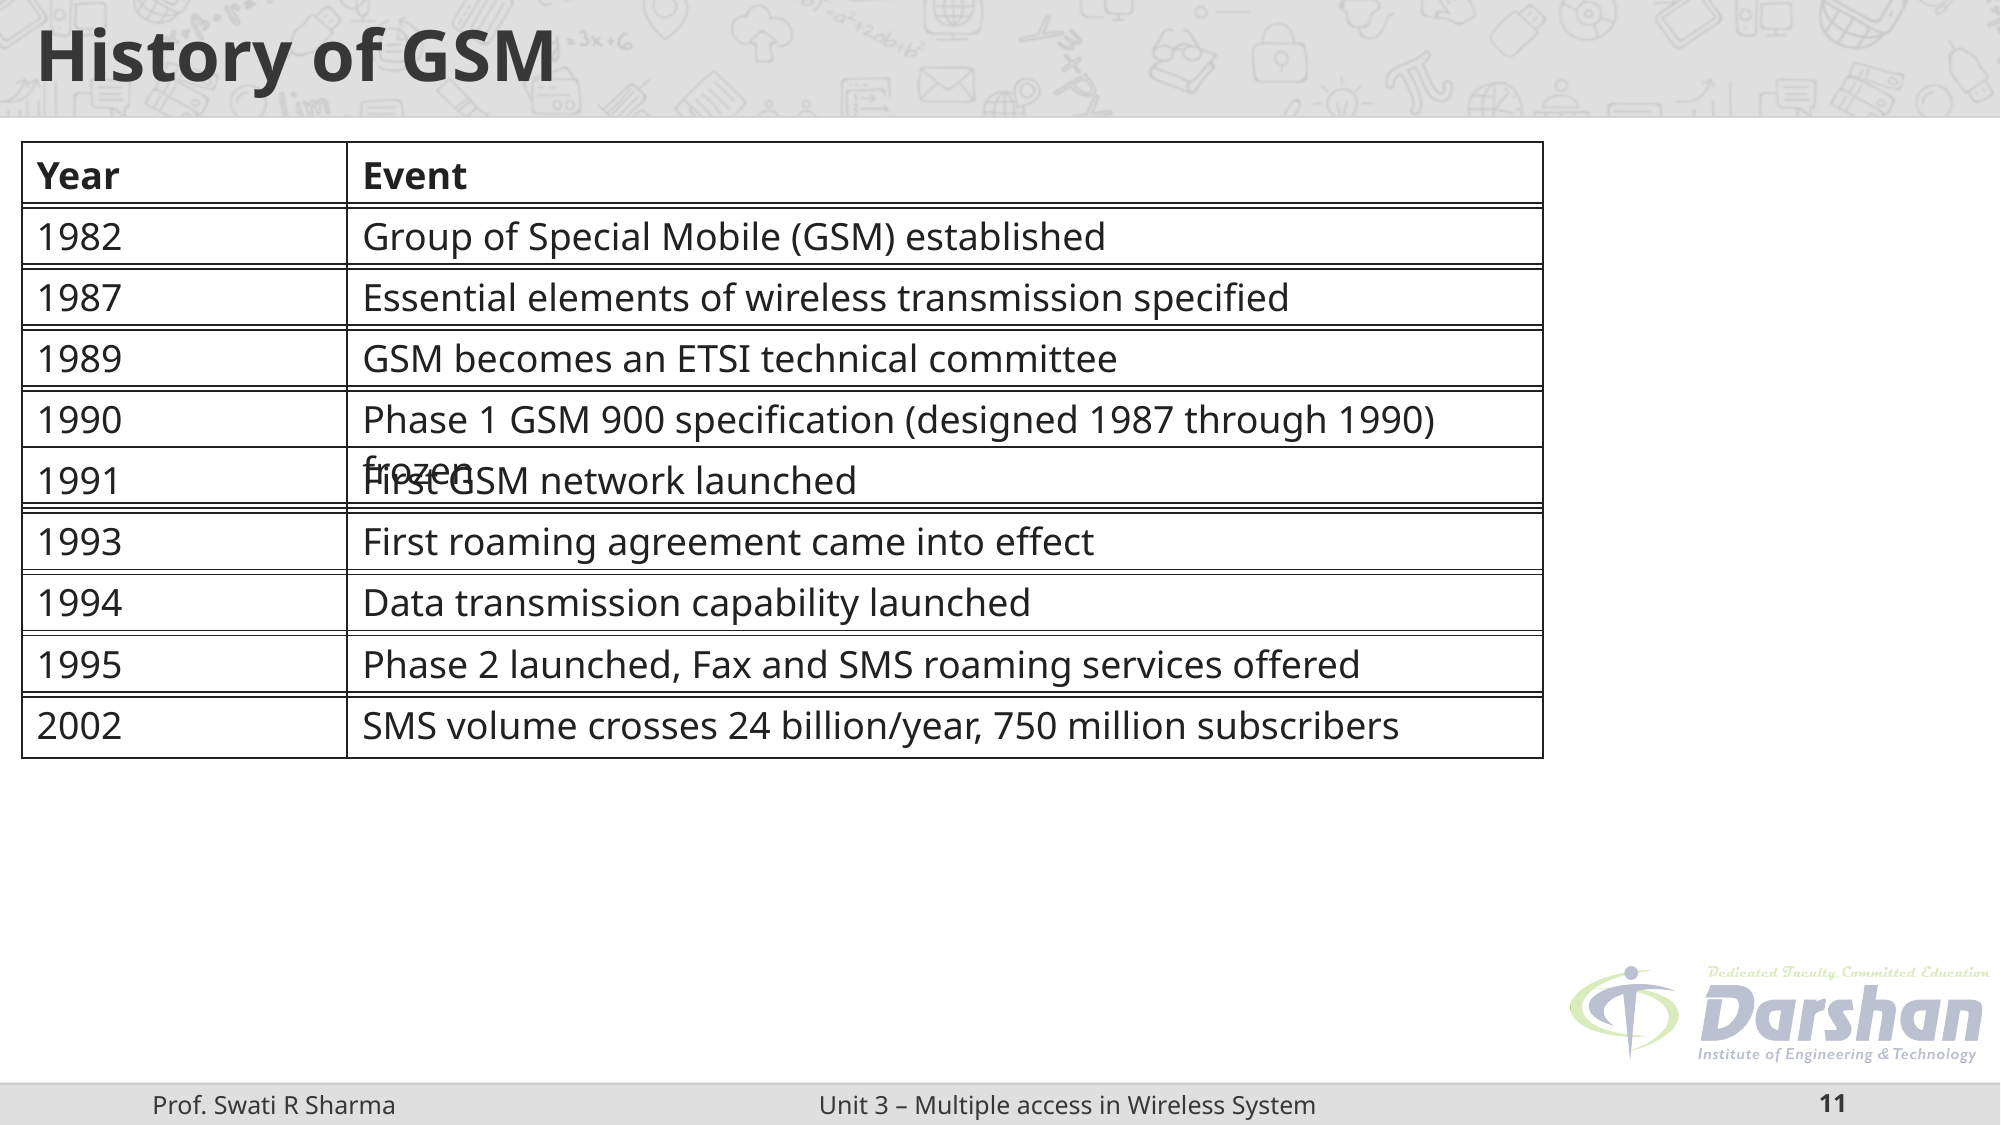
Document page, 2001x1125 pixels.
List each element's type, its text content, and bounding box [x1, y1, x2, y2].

table_header GSM becomes an ETSI technical committee [348, 326, 1542, 385]
table_header 1995 [23, 631, 346, 691]
table_header Event [348, 143, 1542, 202]
table_header 1989 [23, 326, 346, 385]
table_header 1994 [23, 570, 346, 630]
table_header First roaming agreement came into effect [348, 509, 1542, 569]
table_header First GSM network launched [348, 448, 1542, 507]
table_header 1991 [23, 448, 346, 507]
table_header 2002 [23, 693, 346, 757]
table_header SMS volume crosses 24 billion/year, 750 million subscribers [348, 693, 1542, 757]
table_header Essential elements of wireless transmission specified [348, 265, 1542, 324]
table_header Year [23, 143, 346, 202]
table_header 1990 [23, 387, 346, 446]
title History of GSM [0, 0, 2000, 117]
table_header Phase 2 launched, Fax and SMS roaming services offered [348, 631, 1542, 691]
table_header Group of Special Mobile (GSM) established [348, 204, 1542, 263]
table_header 1982 [23, 204, 346, 263]
table_header 1987 [23, 265, 346, 324]
table_header 1993 [23, 509, 346, 569]
table_header Phase 1 GSM 900 specification (designed 1987 through 1990) frozen [348, 387, 1542, 446]
table_header In soft handoff, at least one of the links is kept when radio links are added and removed to the mobile station. [1570, 966, 1990, 1063]
table_header Data transmission capability launched [348, 570, 1542, 630]
